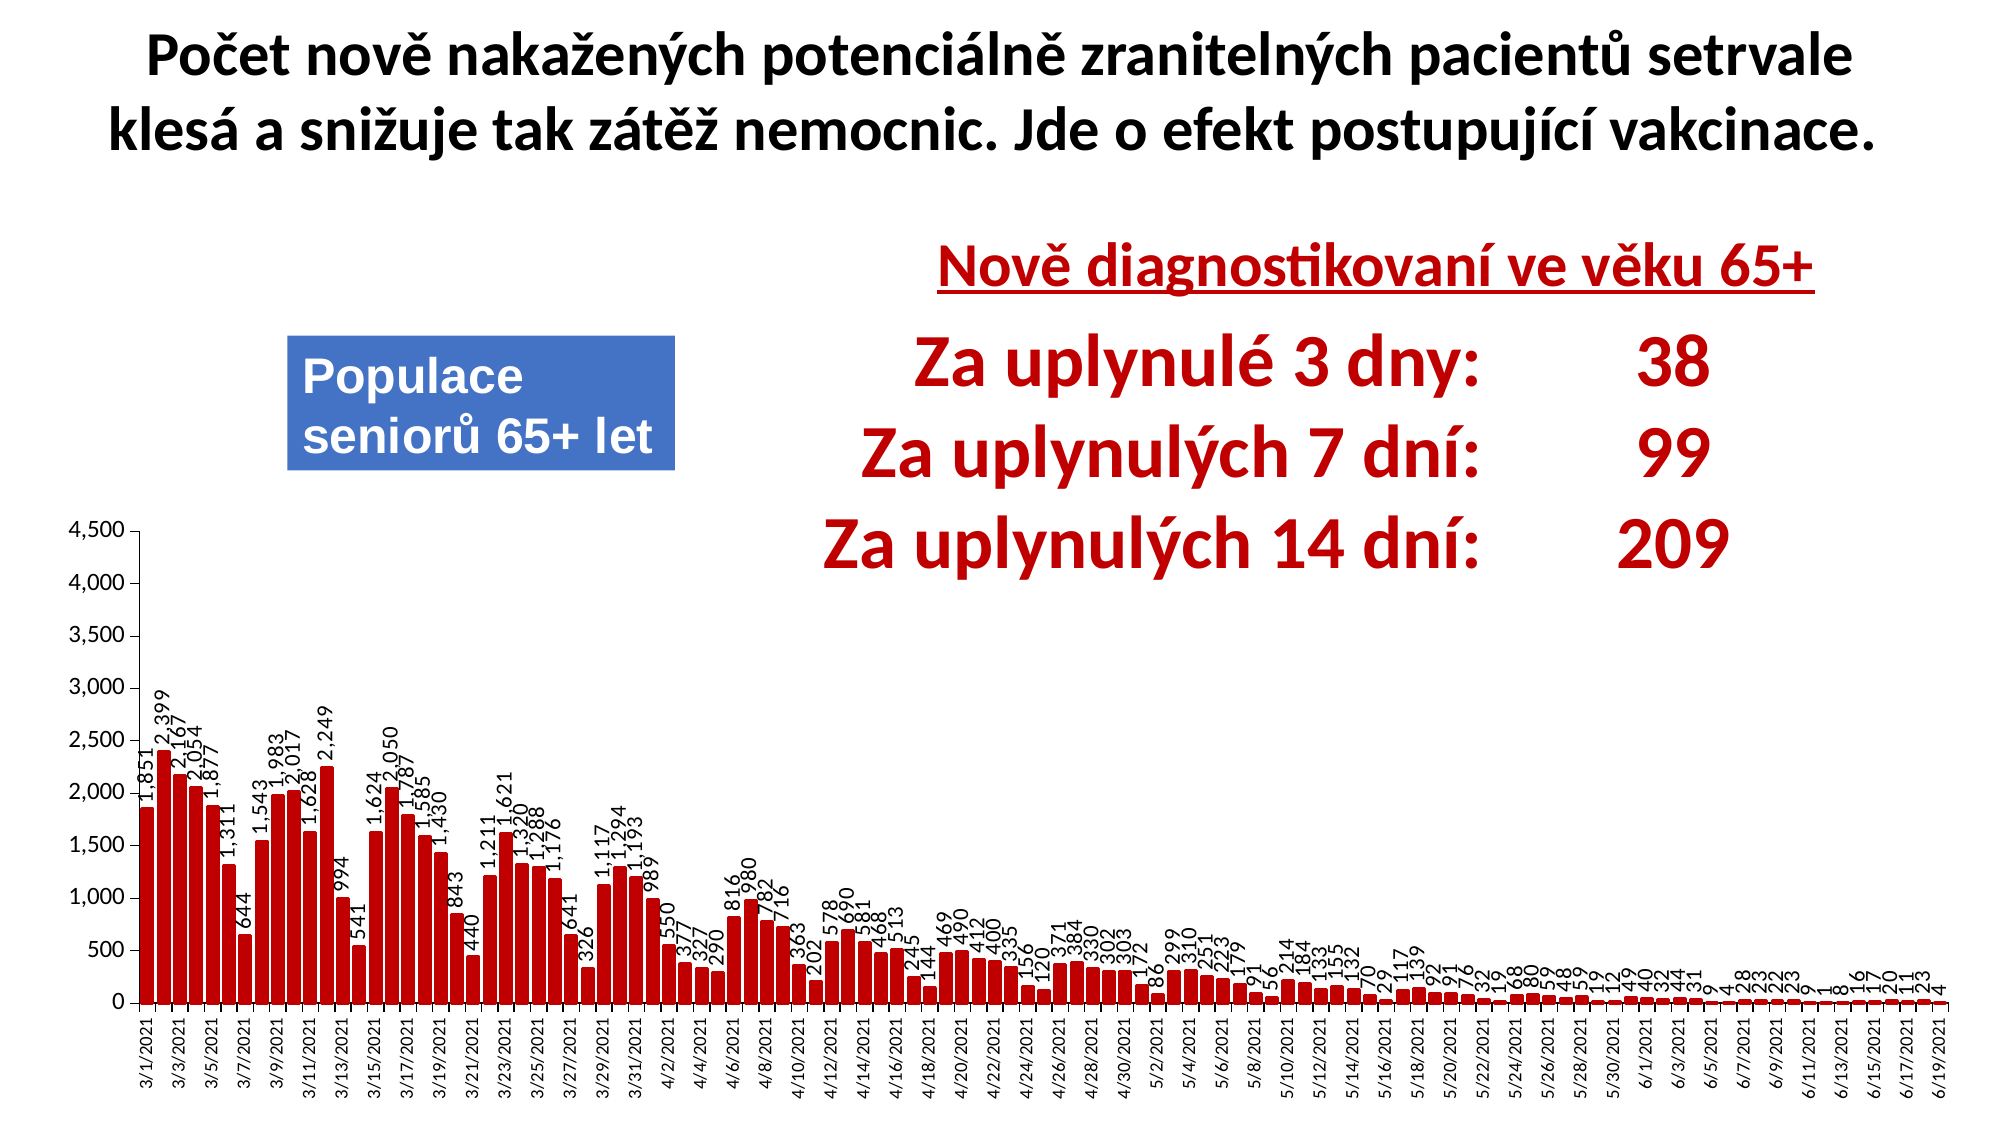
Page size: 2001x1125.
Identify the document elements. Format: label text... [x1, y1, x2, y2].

table_cell 38 [1484, 321, 1863, 413]
chart [15, 463, 1990, 1125]
table_cell Za uplynulé 3 dny: [772, 321, 1484, 413]
table_cell 99 [1484, 413, 1863, 463]
table_header Nově diagnostikovaní ve věku 65+ [772, 231, 1863, 321]
text_box Populace seniorů 65+ let [287, 335, 675, 463]
table_cell Za uplynulých 7 dní: [772, 413, 1484, 463]
text_box Počet nově nakažených potenciálně zranitelných pacientů setrvale klesá a snižuje tak zátěž nemocnic. Jde o efekt postupující vakcinace. [70, 5, 1932, 170]
